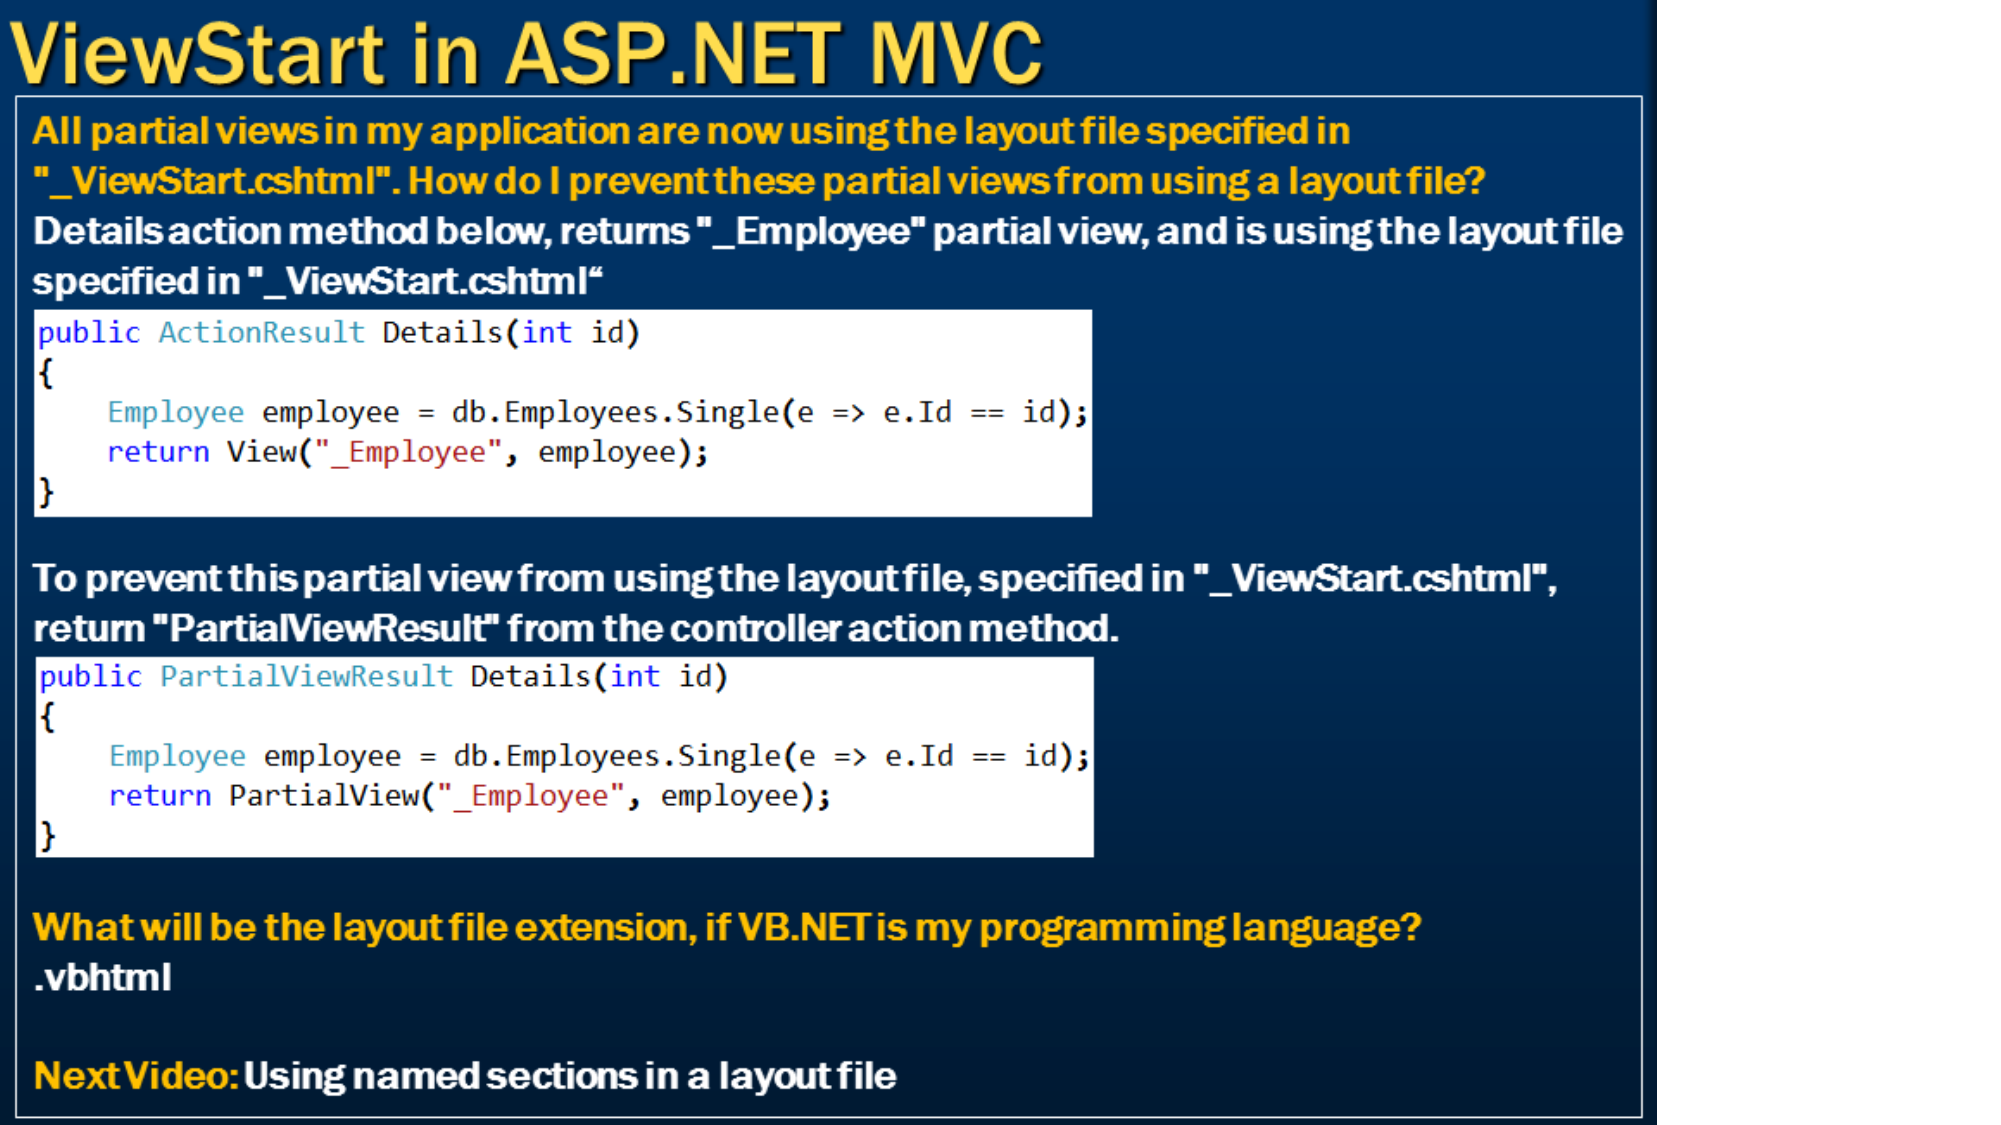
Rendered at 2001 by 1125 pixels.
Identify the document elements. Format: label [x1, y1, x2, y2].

list [0, 0, 1657, 1125]
